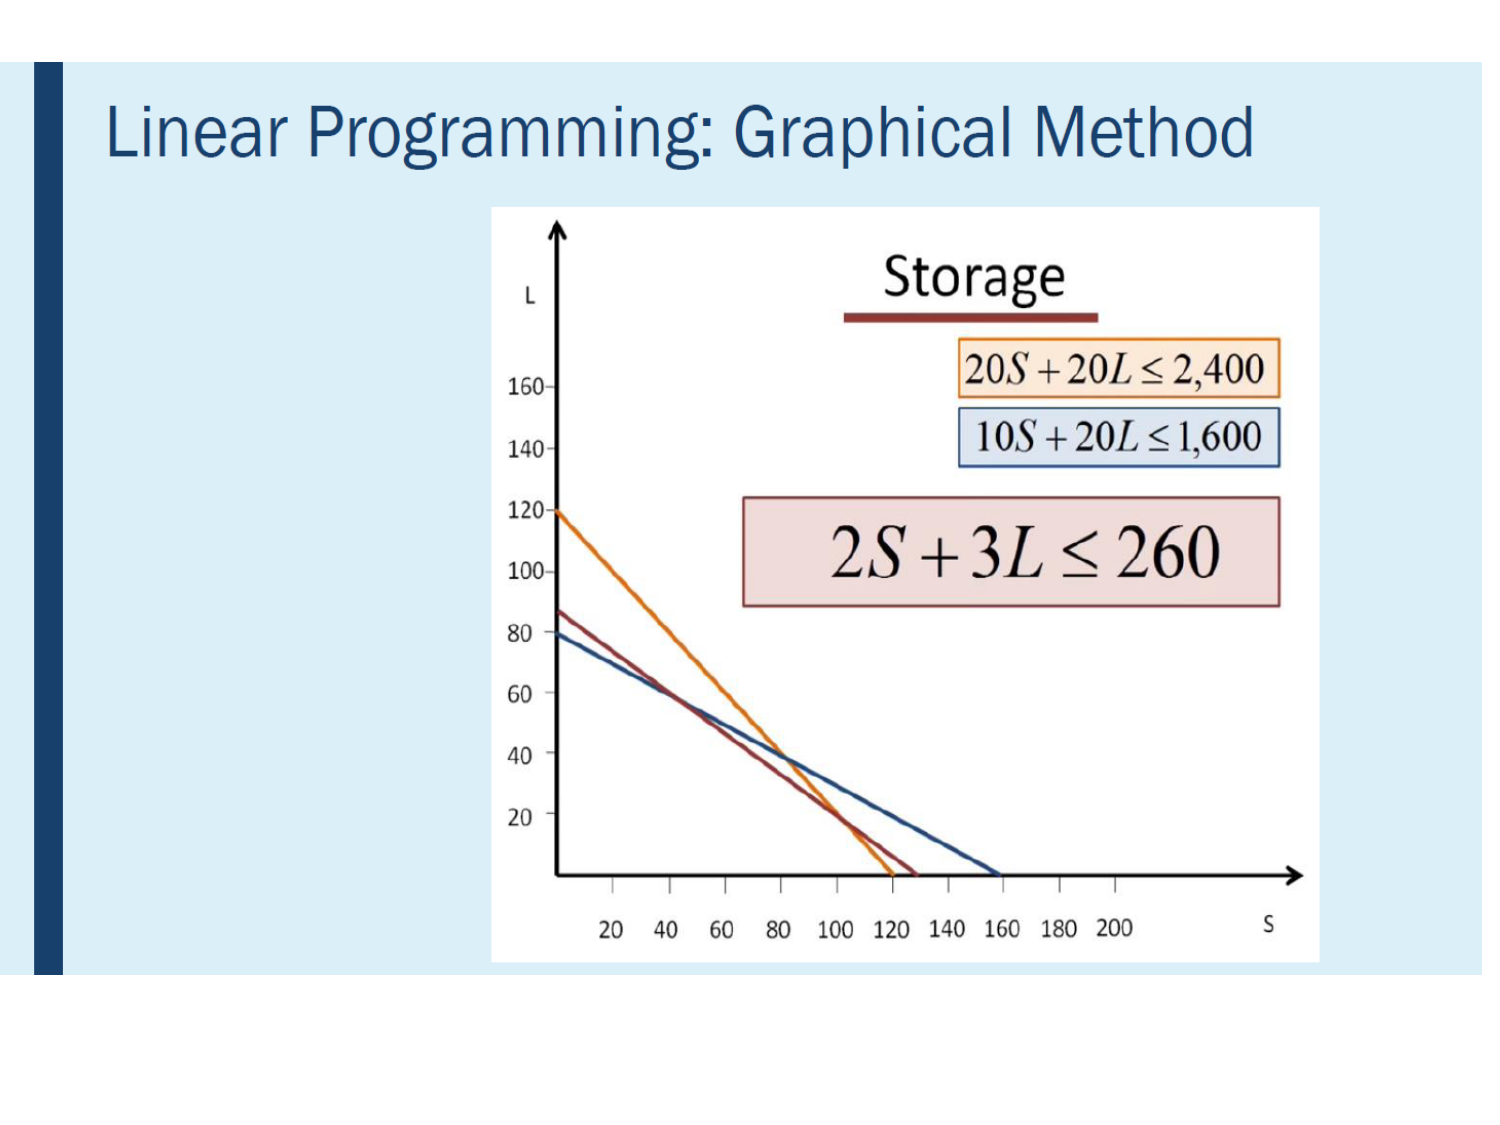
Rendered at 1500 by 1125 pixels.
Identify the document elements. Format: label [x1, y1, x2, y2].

picture [0, 62, 1483, 976]
